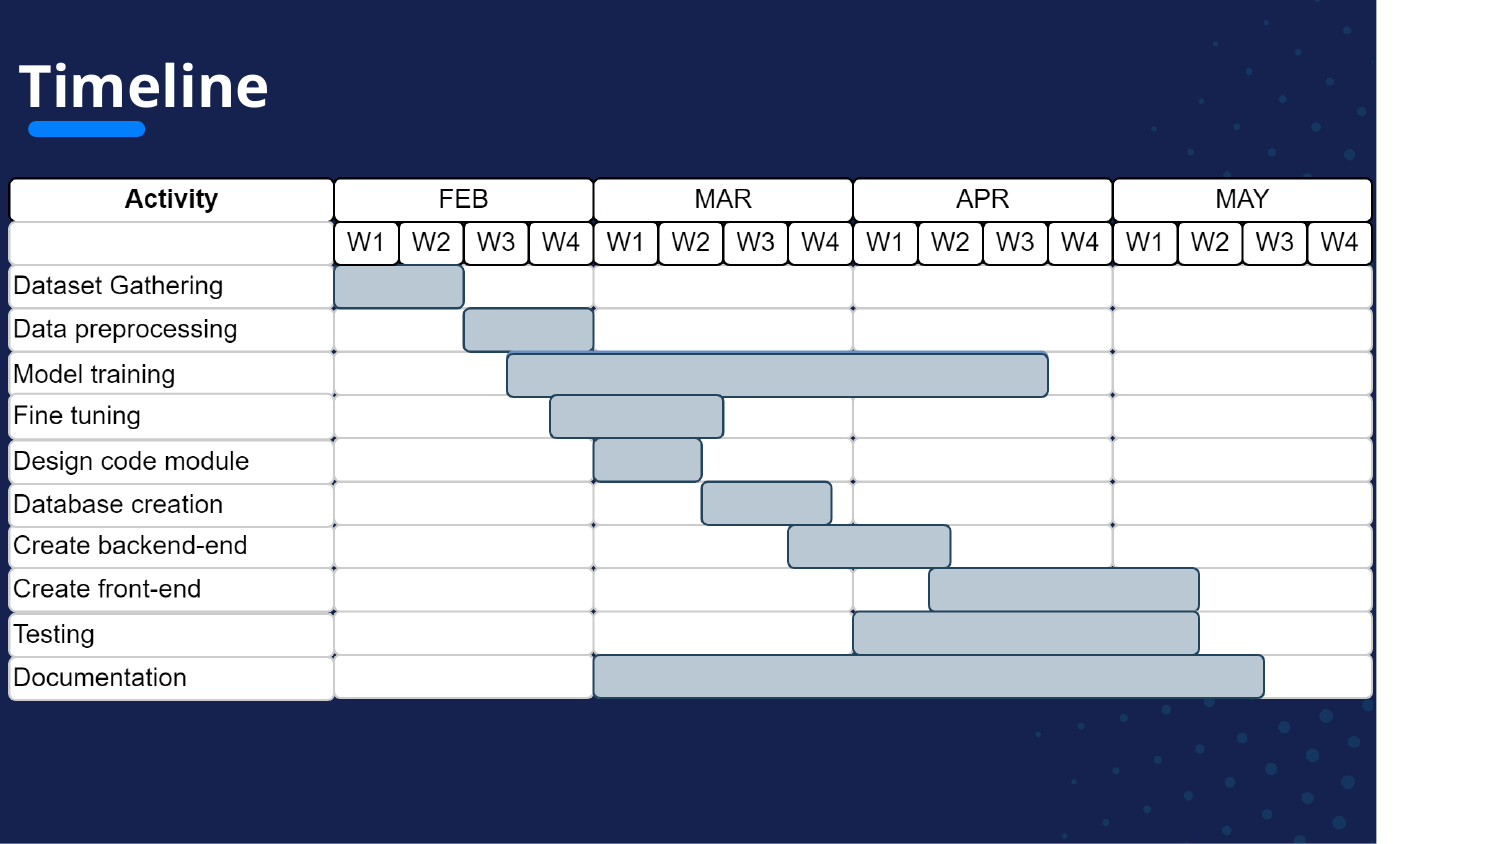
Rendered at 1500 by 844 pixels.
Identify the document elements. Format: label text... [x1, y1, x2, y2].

picture [8, 0, 1373, 844]
text_box [0, 0, 1018, 844]
text_box Timeline [18, 35, 779, 120]
